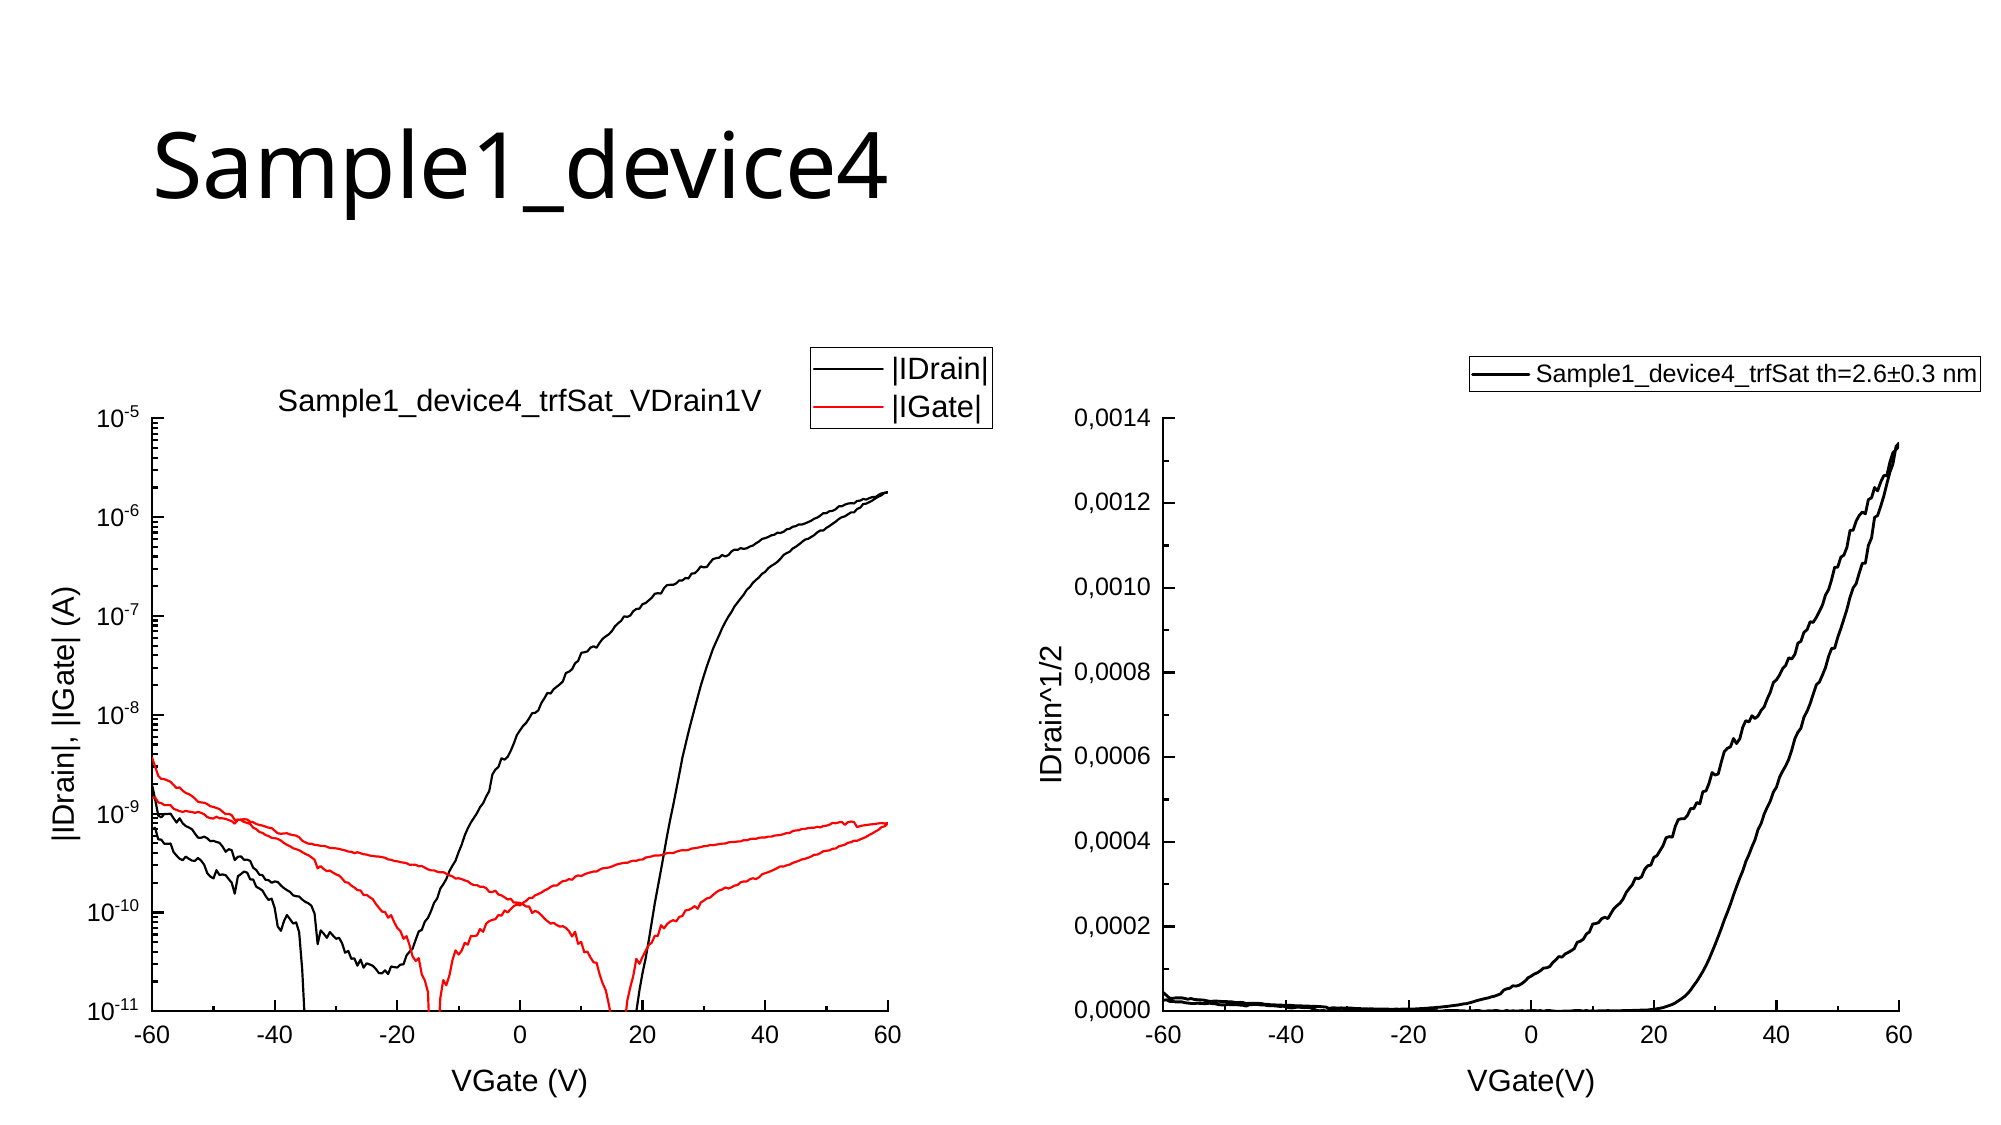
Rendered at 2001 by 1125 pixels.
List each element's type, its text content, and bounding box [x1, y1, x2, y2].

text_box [0, 322, 1040, 1125]
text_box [1040, 322, 2000, 1125]
title Sample1_device4 [137, 59, 1863, 278]
